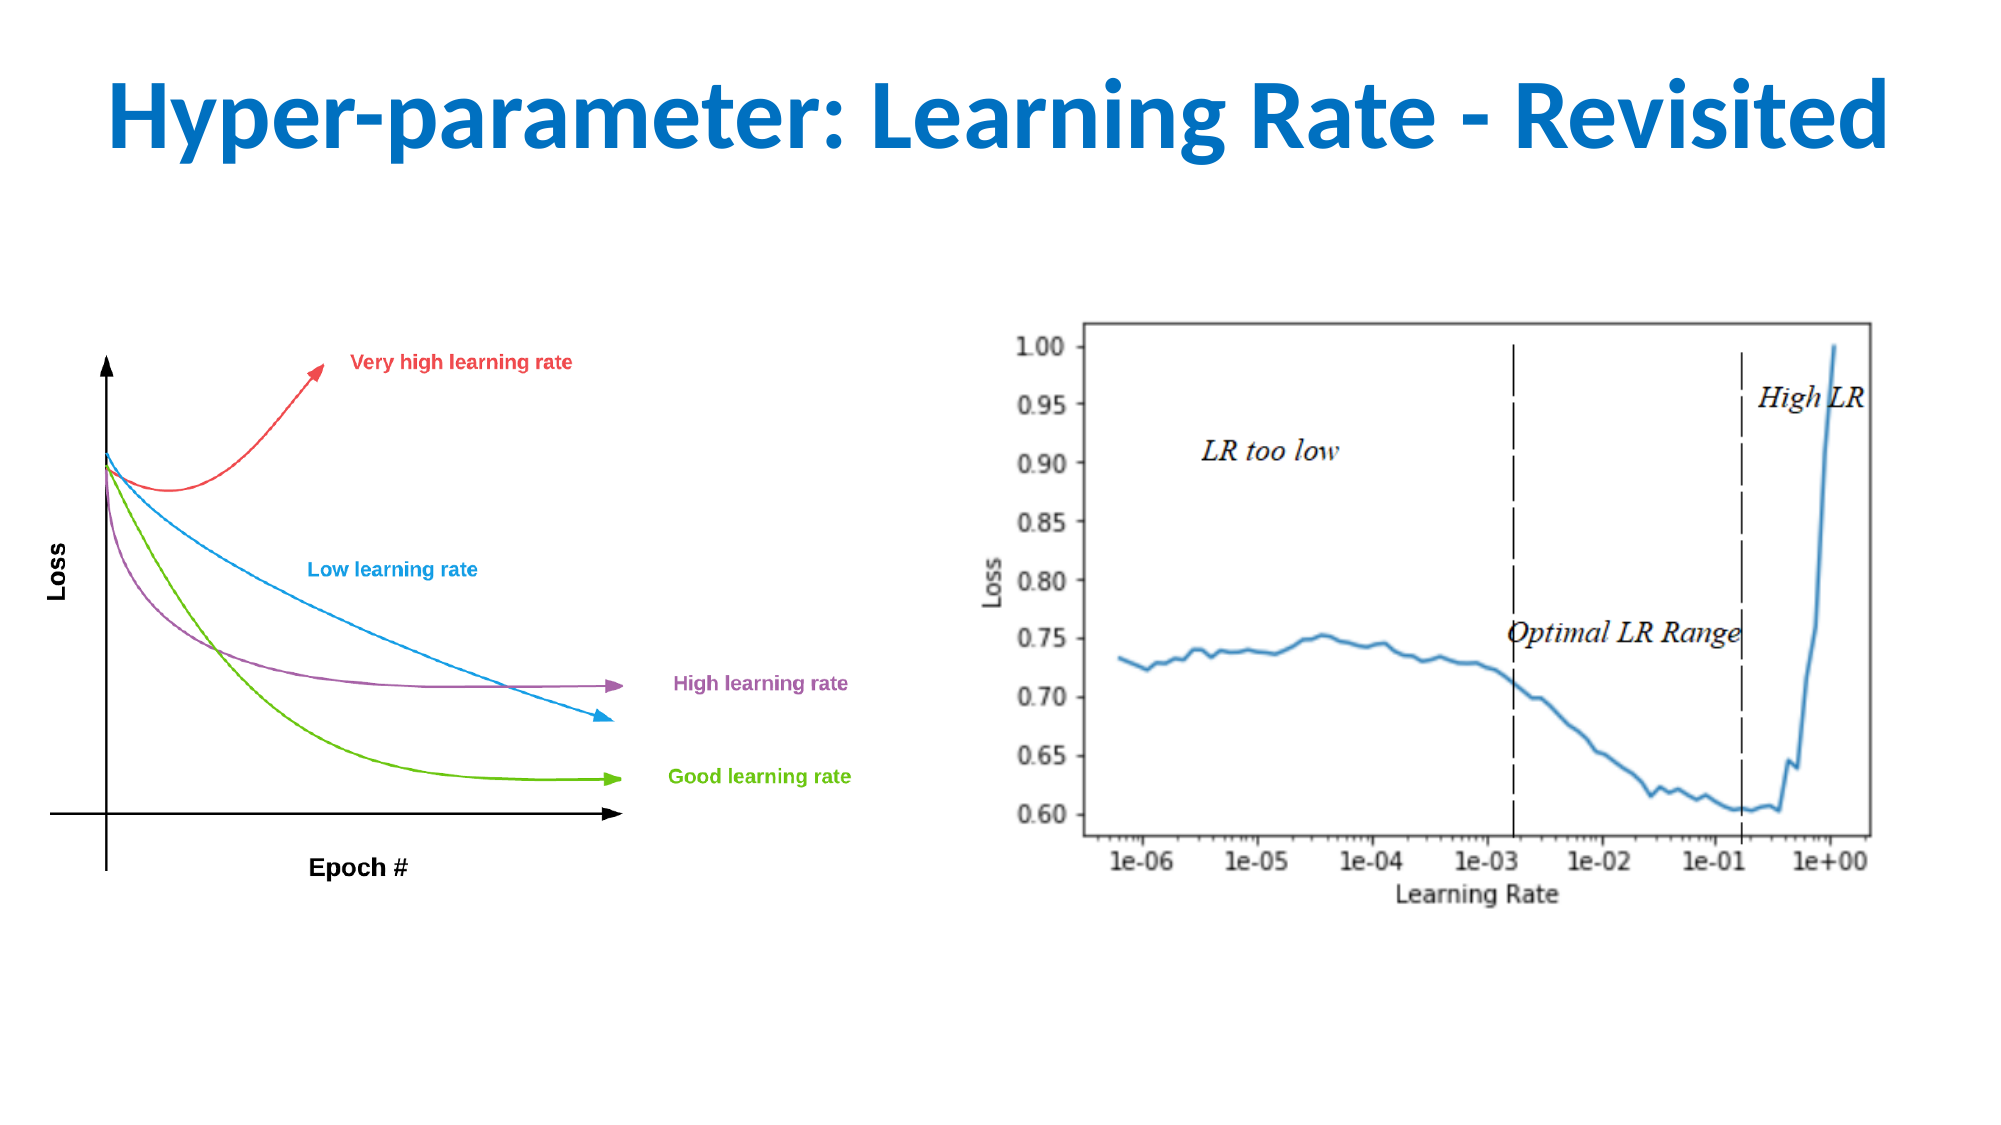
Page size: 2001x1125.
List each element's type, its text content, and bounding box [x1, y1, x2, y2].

picture [37, 326, 856, 904]
picture [969, 304, 1932, 926]
title Hyper-parameter: Learning Rate - Revisited [68, 24, 1932, 209]
